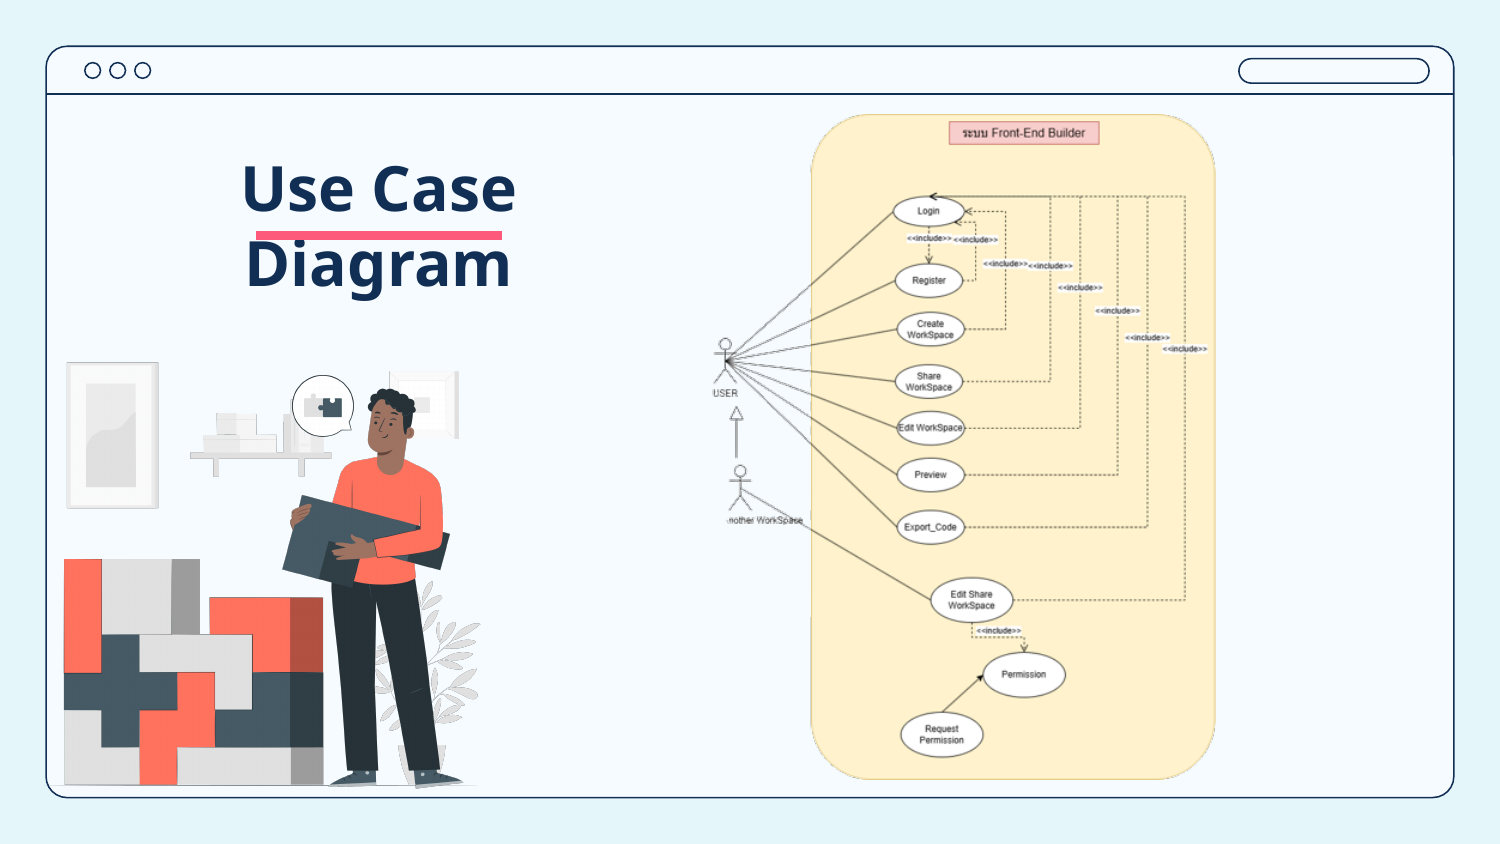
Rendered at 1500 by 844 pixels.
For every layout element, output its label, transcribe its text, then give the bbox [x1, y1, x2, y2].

text_box Use Case Diagram [158, 134, 601, 229]
picture [678, 113, 1217, 780]
picture [22, 334, 503, 814]
